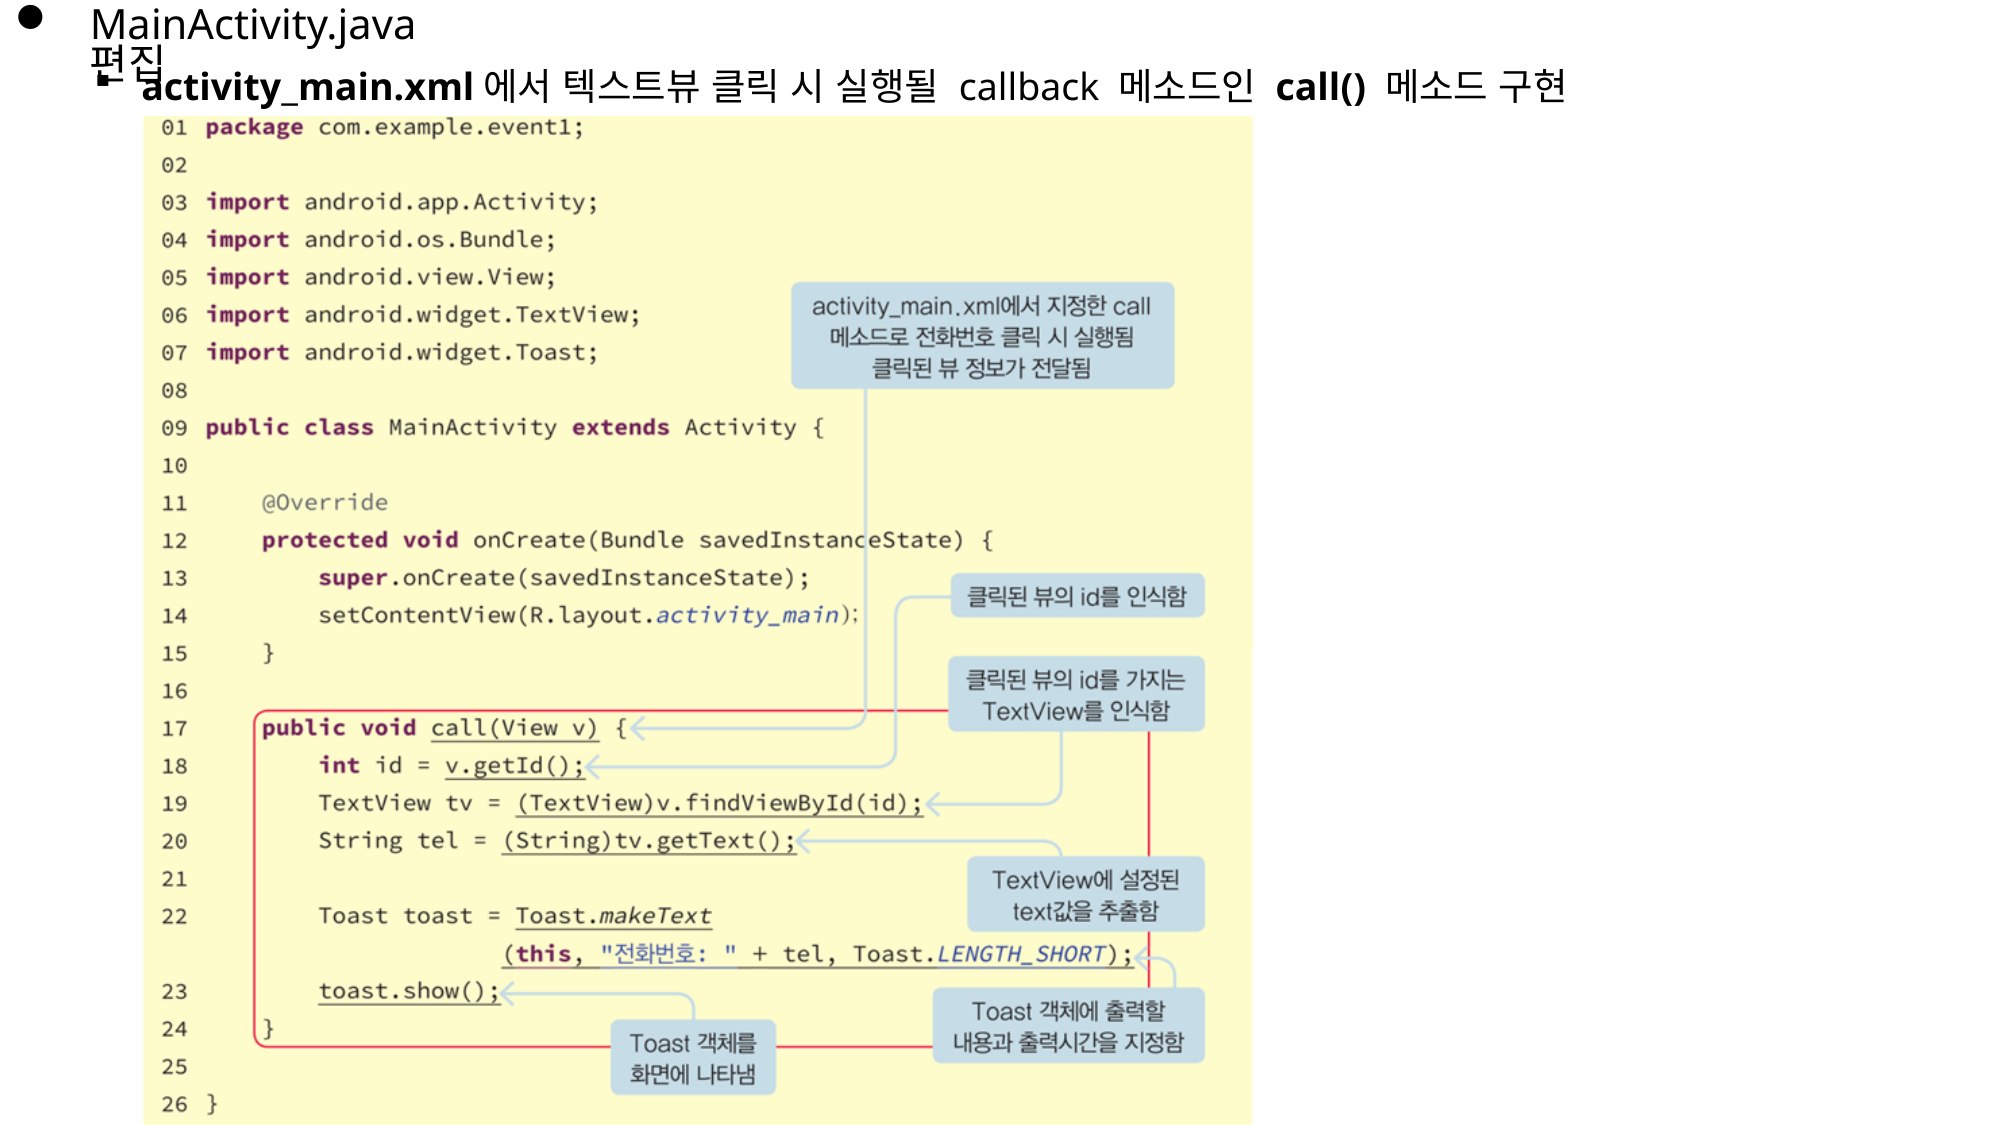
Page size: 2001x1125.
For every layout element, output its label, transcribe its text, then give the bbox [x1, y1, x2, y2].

text_box MainActivity.java 편집 [0, 0, 525, 71]
picture [140, 116, 1256, 1125]
text_box activity_main.xml에서 텍스트뷰 클릭 시 실행될 callback 메소드인 call() 메소드 구현 [79, 55, 1609, 116]
